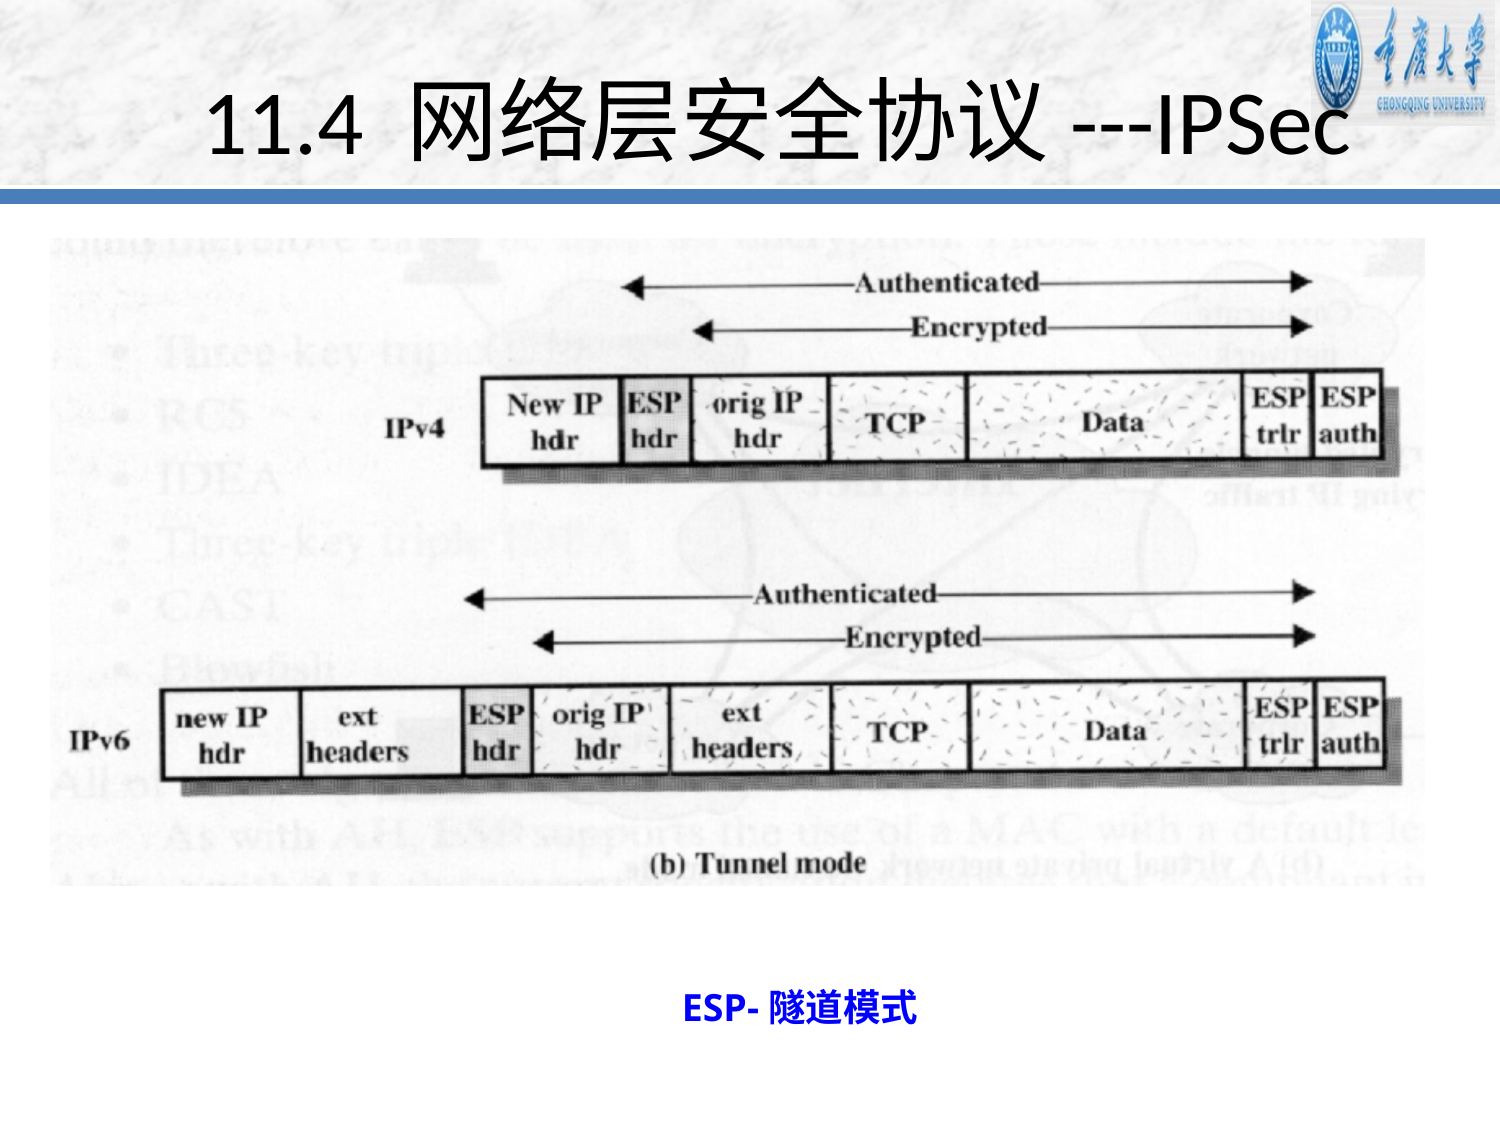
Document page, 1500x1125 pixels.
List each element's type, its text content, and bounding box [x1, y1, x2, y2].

picture [1311, 0, 1495, 126]
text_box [49, 238, 1426, 887]
title 11.4 网络层安全协议---IPSec [137, 34, 1417, 201]
text_box ESP-隧道模式 [549, 962, 1050, 1050]
